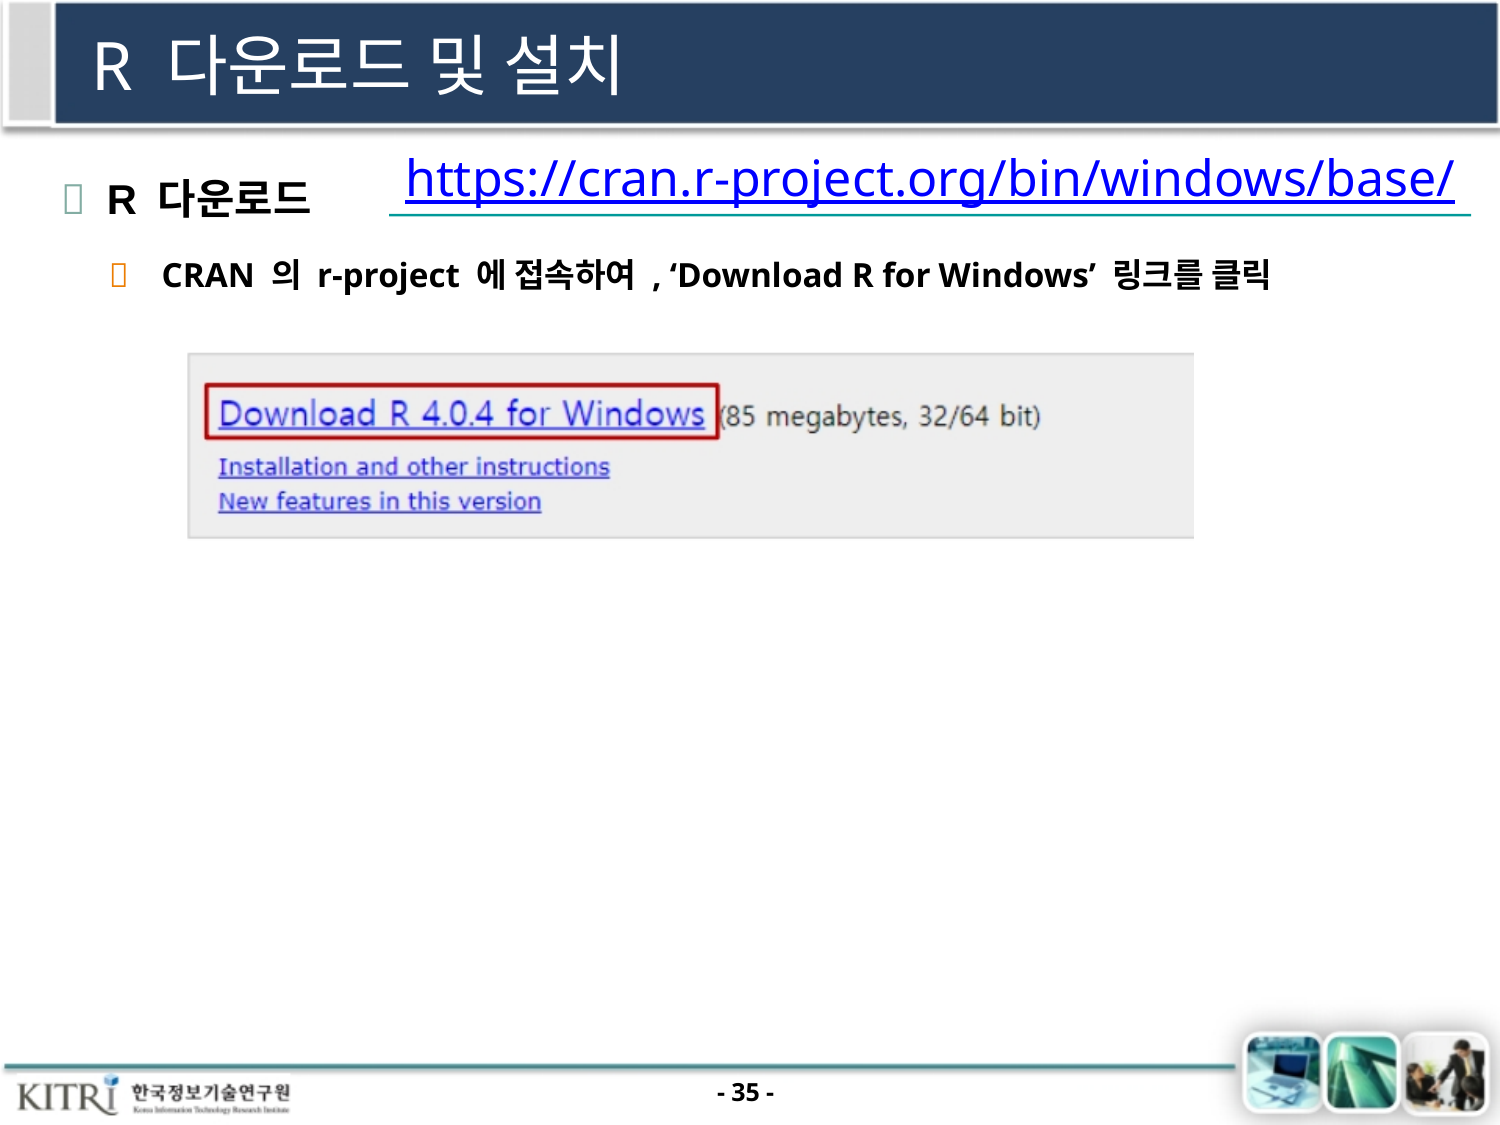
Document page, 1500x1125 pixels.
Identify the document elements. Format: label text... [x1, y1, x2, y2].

picture [0, 0, 1500, 144]
picture [172, 339, 1194, 561]
text_box [1456, 212, 1473, 218]
text_box https://cran.r-project.org/bin/windows/base/ [404, 166, 1456, 222]
text_box [387, 212, 404, 218]
text_box  R 다운로드 [60, 168, 312, 231]
text_box [0, 151, 1500, 988]
picture [0, 989, 1500, 1125]
text_box  CRAN 의 r-project 에 접속하여 , ‘Download R for Windows’ 링크를 클릭 [108, 252, 1273, 302]
